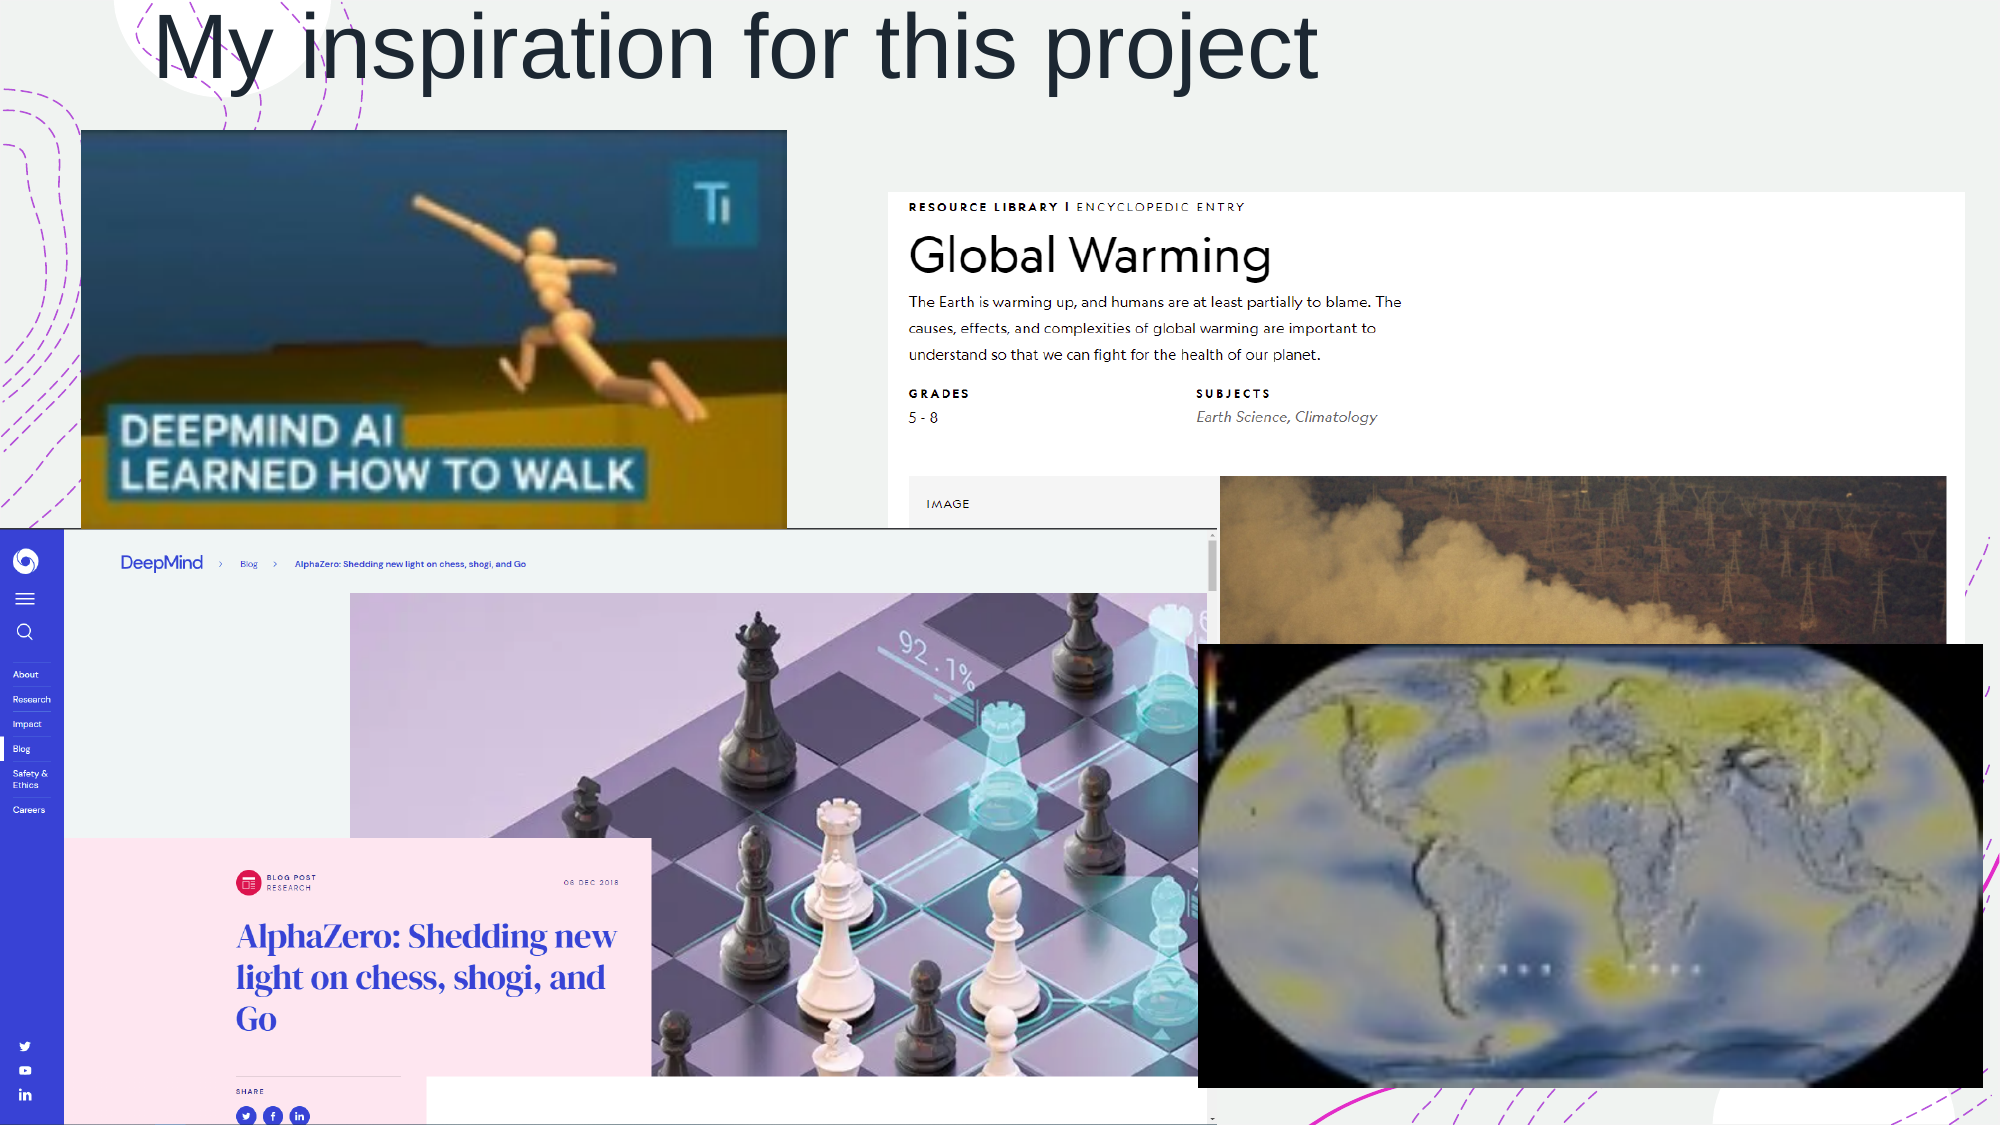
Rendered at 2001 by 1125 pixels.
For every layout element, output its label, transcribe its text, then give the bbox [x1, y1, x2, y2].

title My inspiration for this project [137, 0, 1863, 151]
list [81, 130, 788, 530]
picture [0, 192, 1983, 1125]
